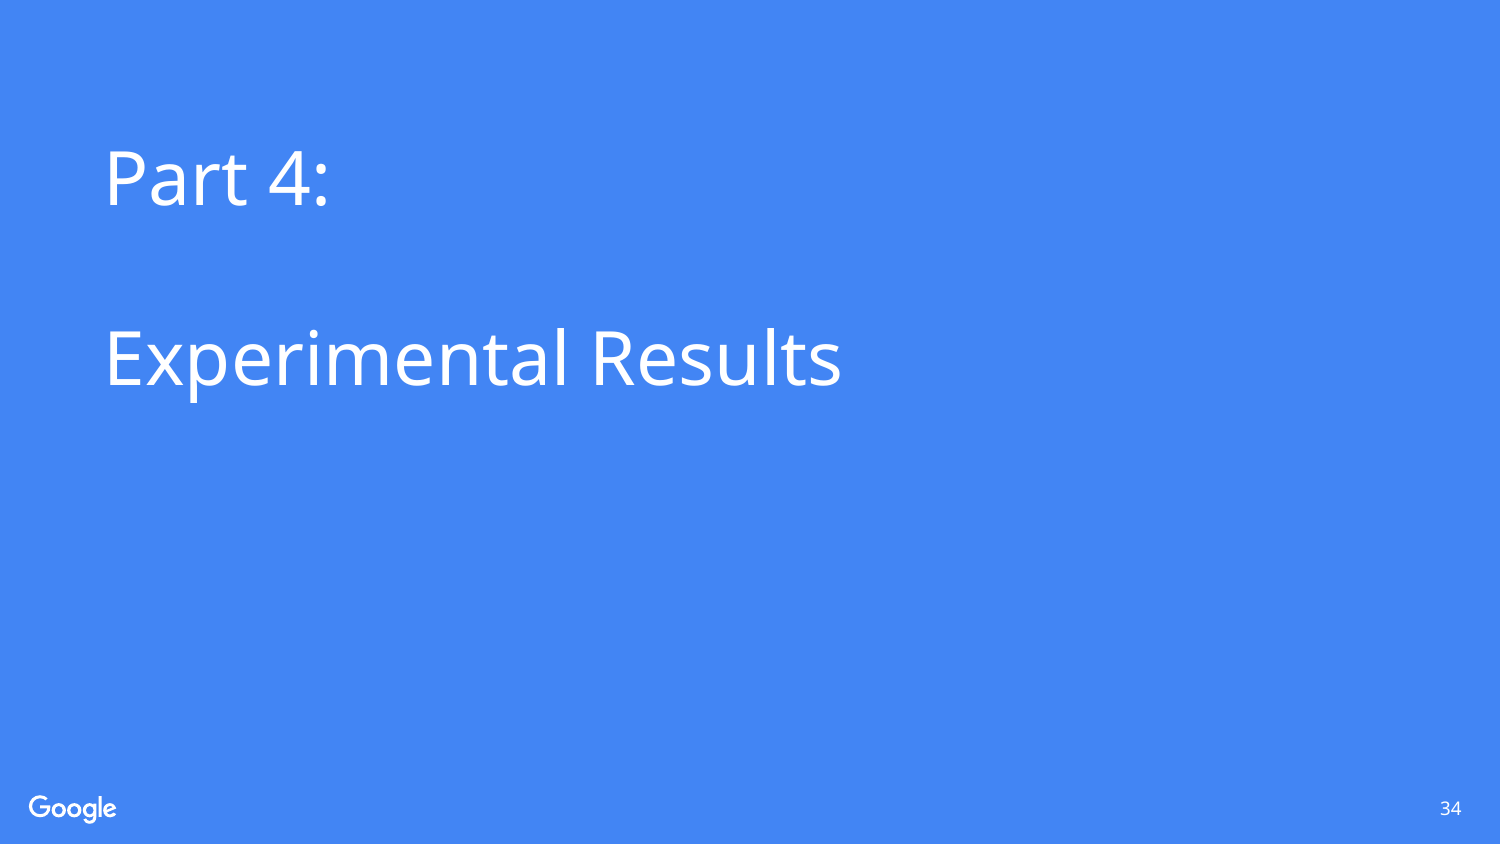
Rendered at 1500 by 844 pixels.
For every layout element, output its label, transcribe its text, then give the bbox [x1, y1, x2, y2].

slide_number 34 [1386, 786, 1477, 833]
title Part 4: Experimental Results [88, 115, 1407, 714]
